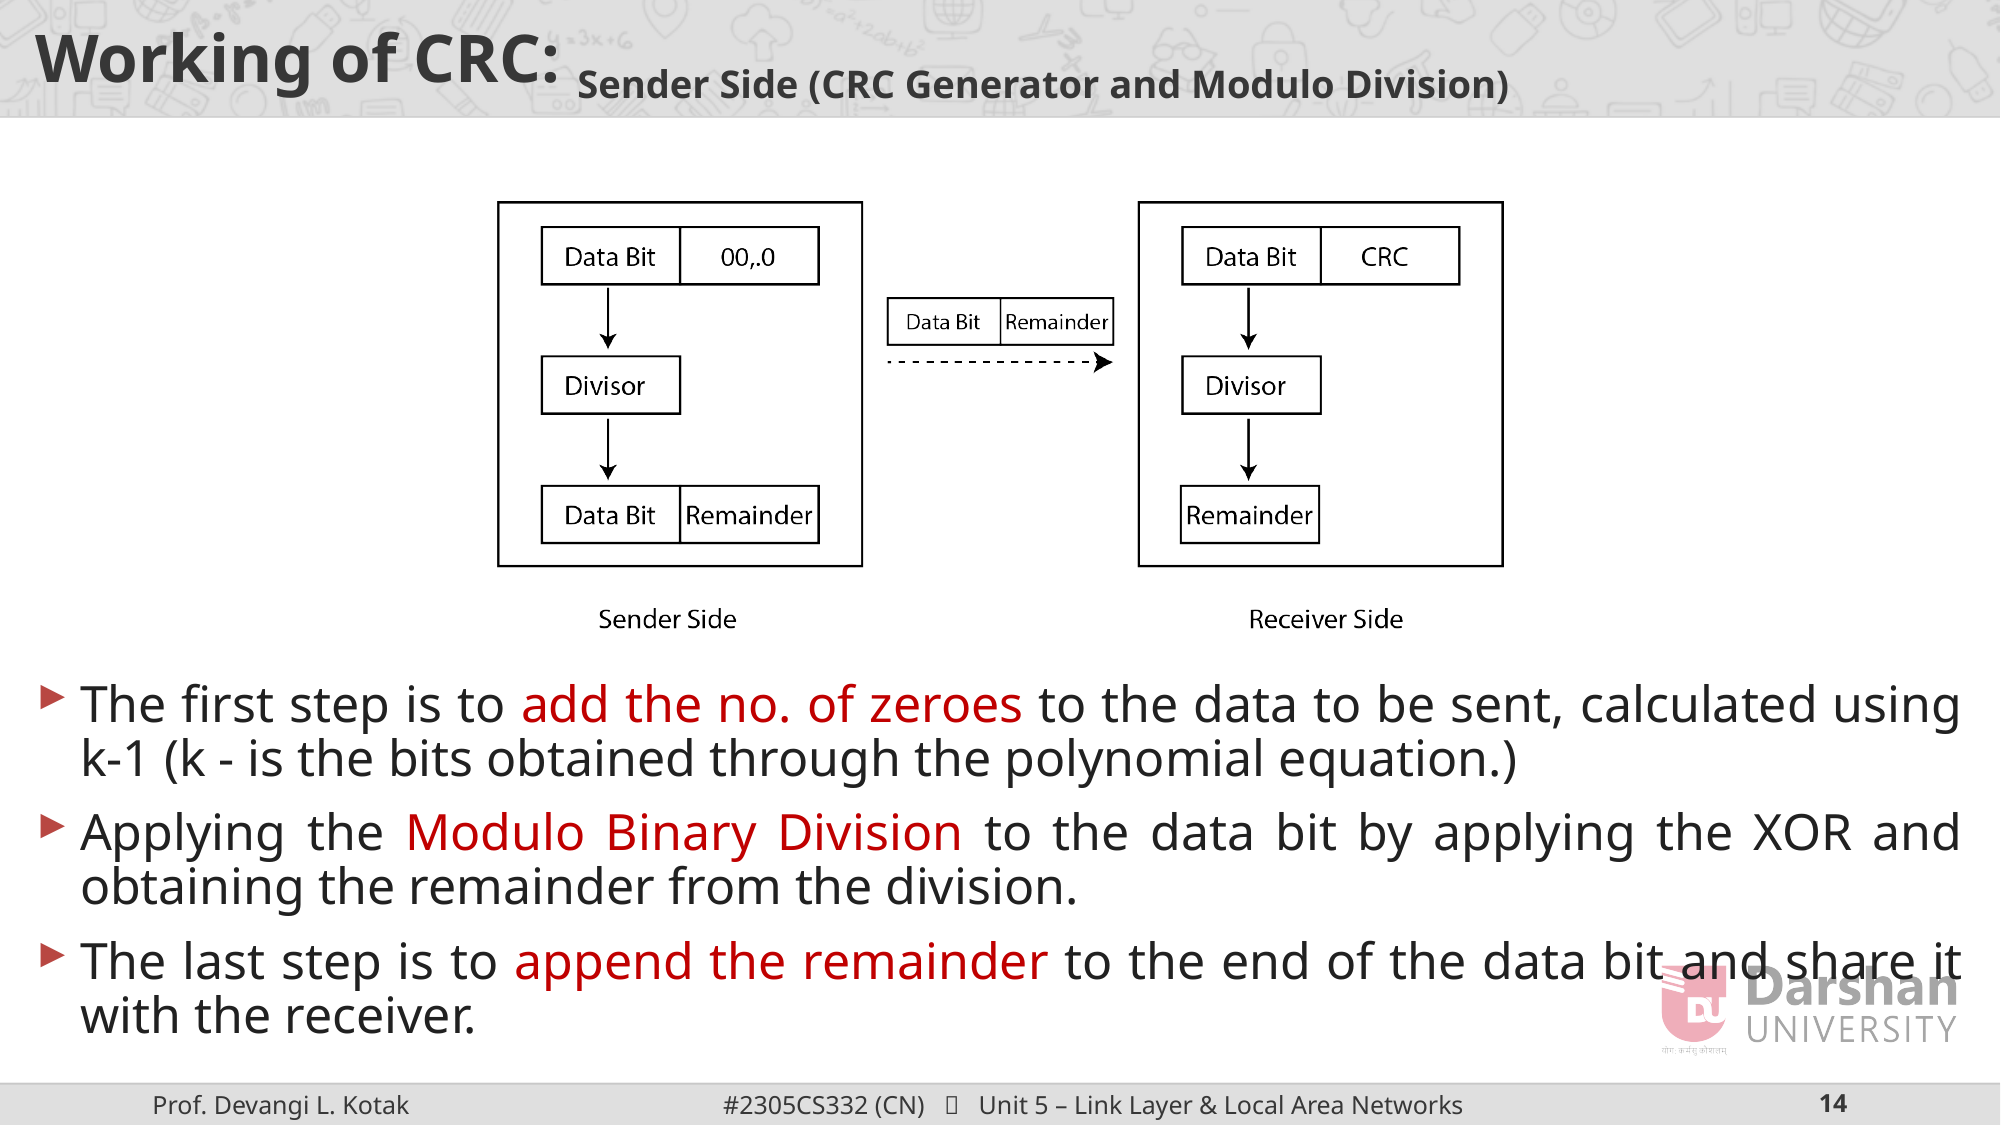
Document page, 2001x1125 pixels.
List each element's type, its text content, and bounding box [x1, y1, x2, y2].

title Working of CRC: Sender Side (CRC Generator and Modulo Division) [0, 0, 2000, 117]
list The first step is to add the no. of zeroes to the data to be sent, calculated using k-1 (k - is the bits obtained through the polynomial equation.) Applying the Modulo Binary Division to the data bit by applying the XOR and obtaining the remainder from the division. The last step is to append the remainder to the end of the data bit and share it with the receiver. [21, 141, 1979, 1059]
picture [467, 169, 1533, 640]
